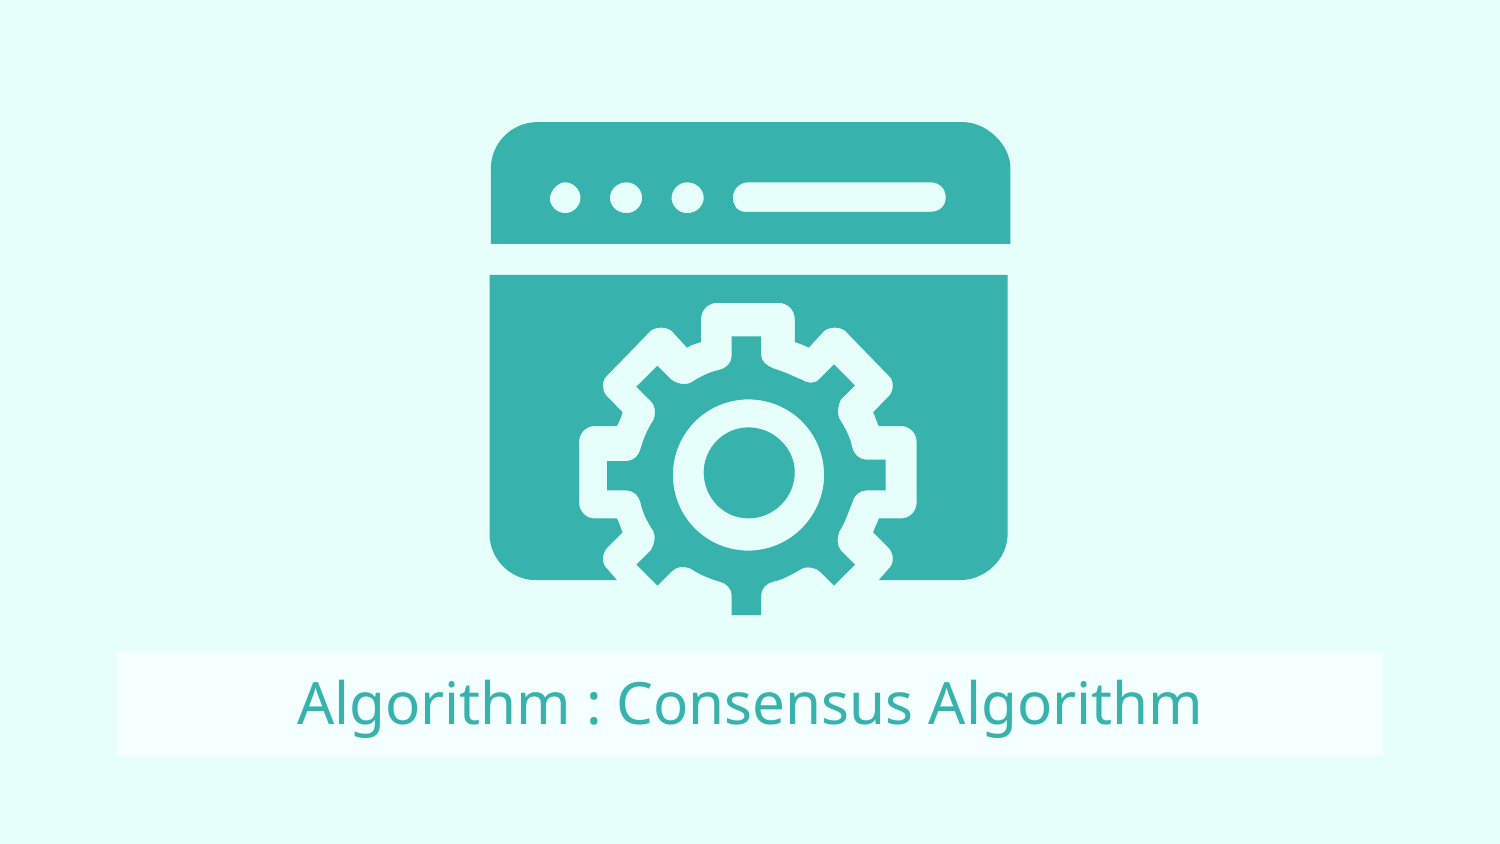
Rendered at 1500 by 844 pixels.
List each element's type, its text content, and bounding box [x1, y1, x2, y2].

title Algorithm : Consensus Algorithm [116, 650, 1383, 756]
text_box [489, 121, 1011, 616]
